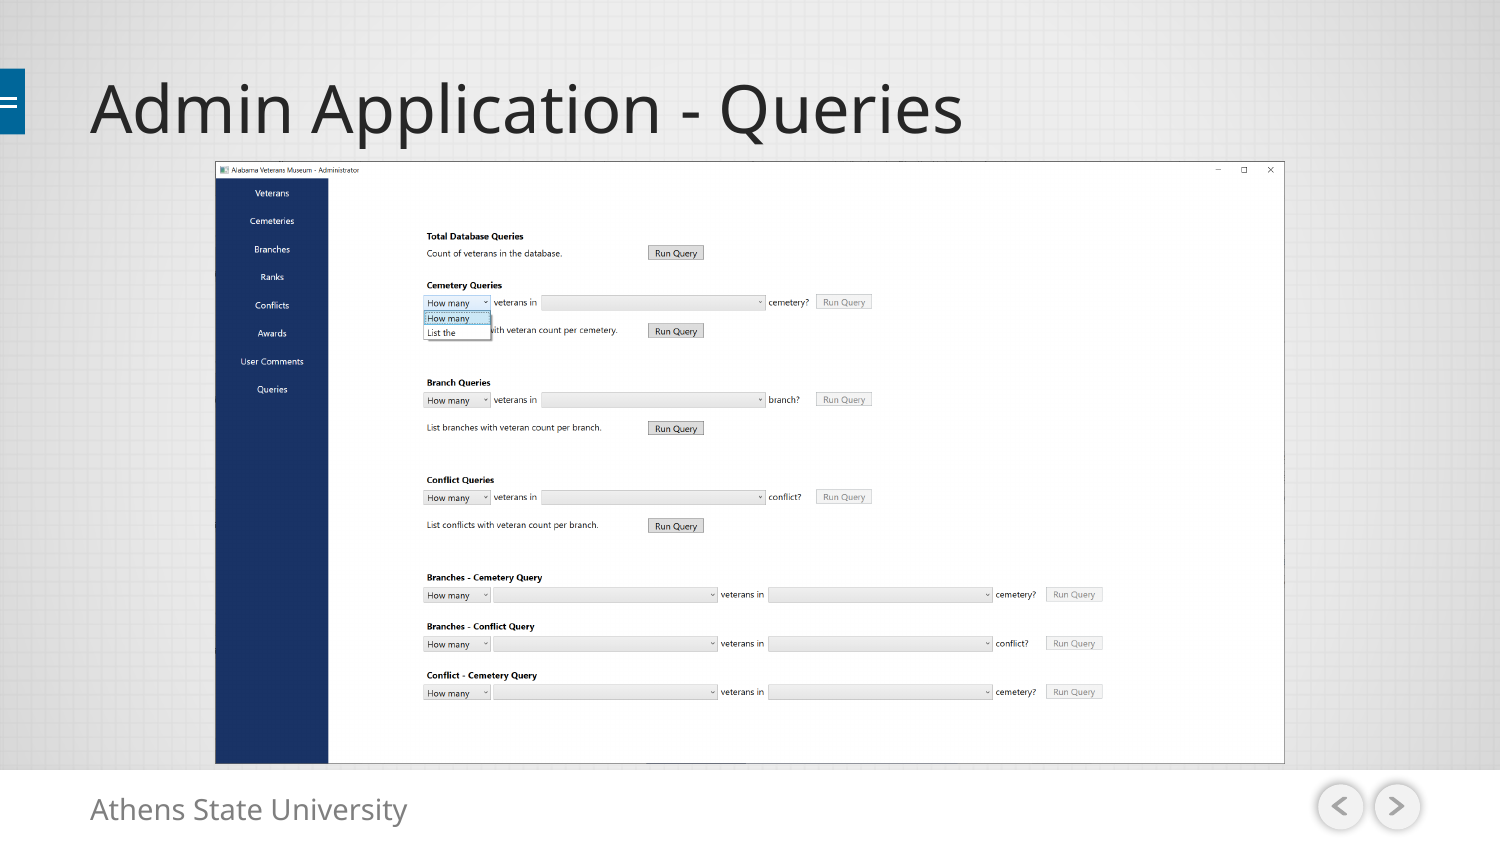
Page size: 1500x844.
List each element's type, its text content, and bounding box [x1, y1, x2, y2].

picture [0, 0, 1500, 770]
footer Athens State University [75, 784, 1163, 833]
title Admin Application - Queries [75, 71, 1425, 142]
